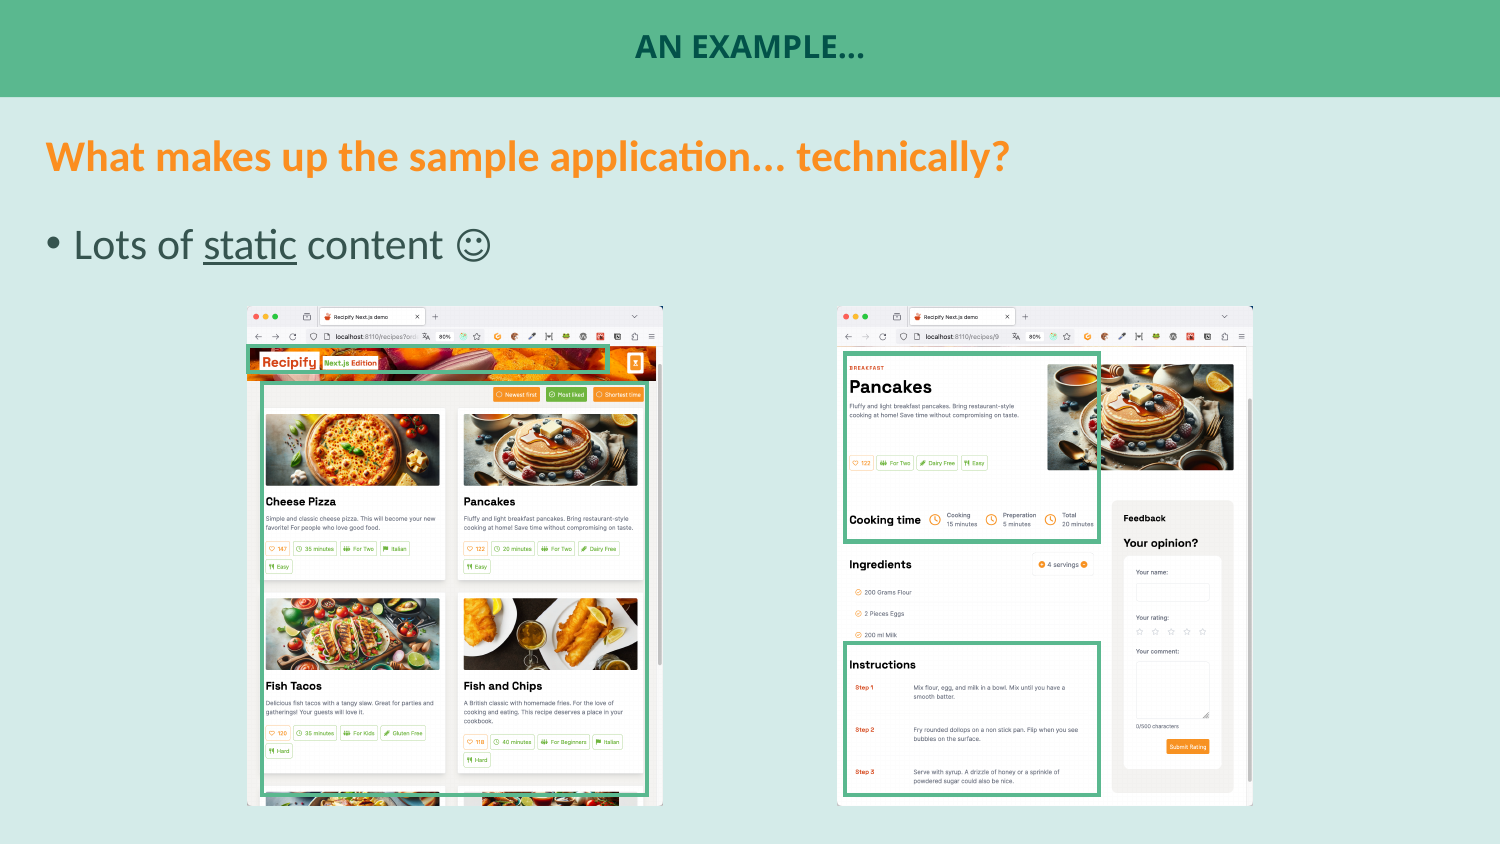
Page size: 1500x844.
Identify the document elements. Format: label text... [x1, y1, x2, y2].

list Lots of static content ☺️ [30, 214, 695, 782]
title An example... [0, 0, 1500, 98]
picture [247, 306, 663, 806]
picture [837, 306, 1253, 806]
text_box What makes up the sample application... technically? [30, 126, 1484, 204]
